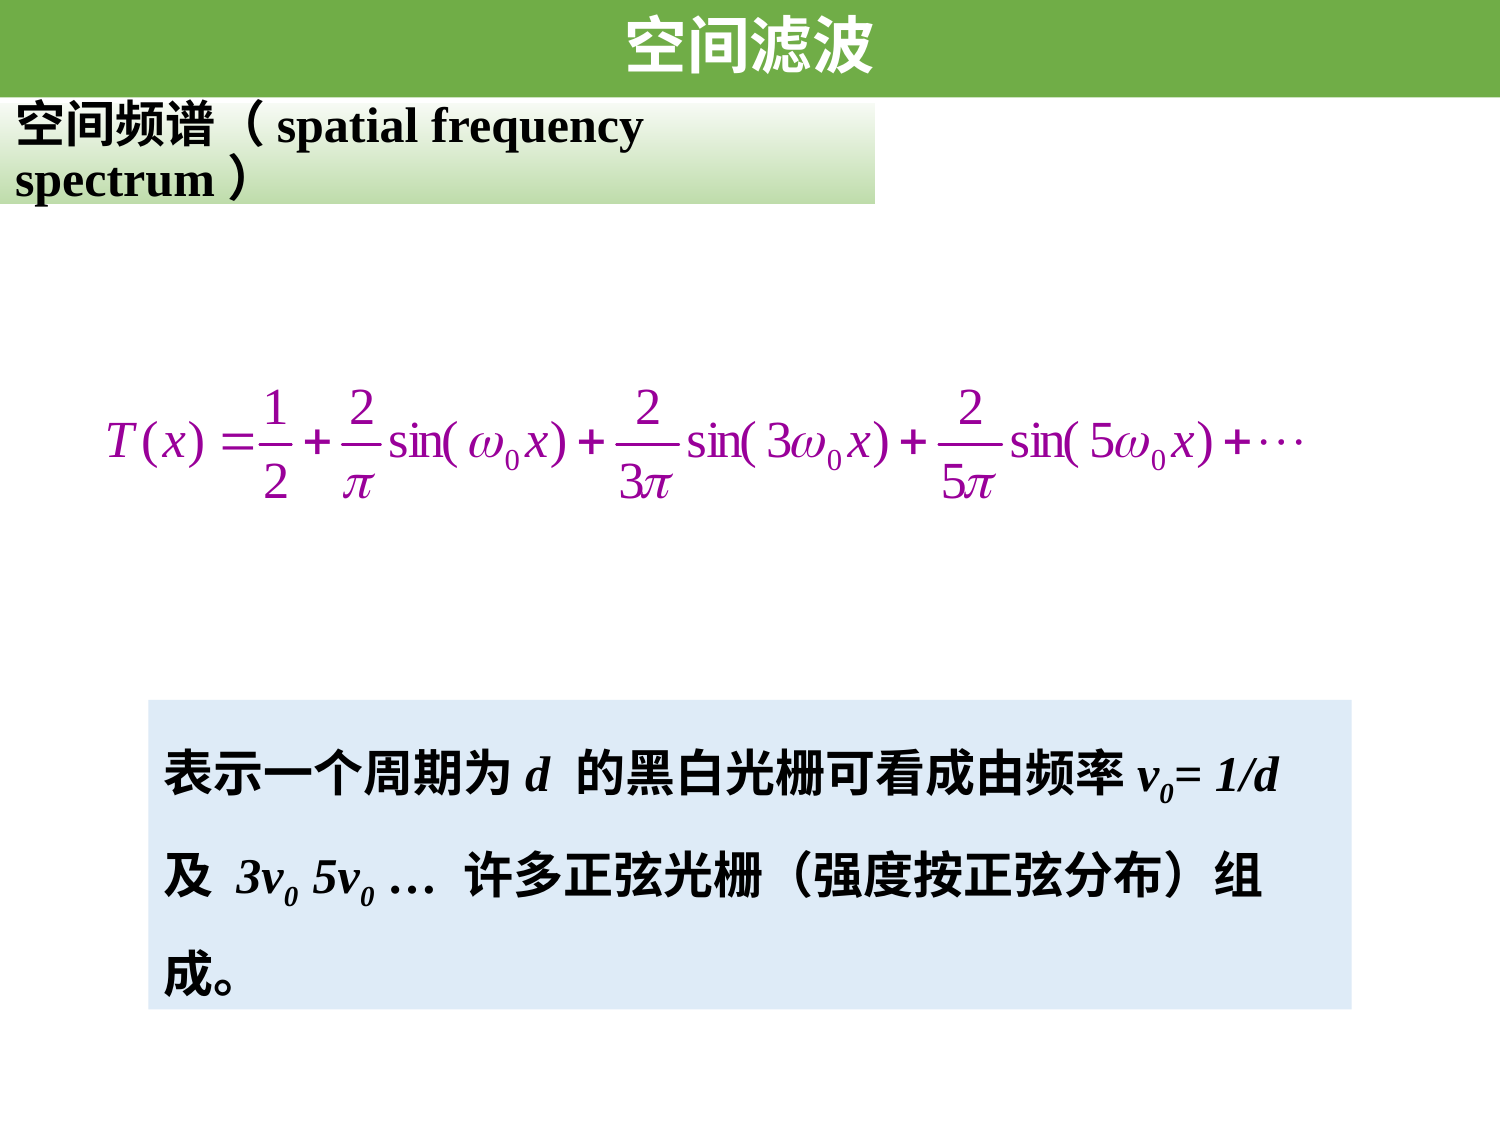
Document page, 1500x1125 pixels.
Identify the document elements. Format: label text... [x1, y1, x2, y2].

text_box 表示一个周期为d 的黑白光栅可看成由频率v0= 1/d 及 3v0 5v0 … 许多正弦光栅（强度按正弦分布）组成。 [148, 699, 1352, 1010]
title 空间频谱（spatial frequency spectrum） [0, 103, 875, 204]
text_box 空间滤波 [0, 0, 1500, 98]
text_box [99, 374, 1312, 507]
